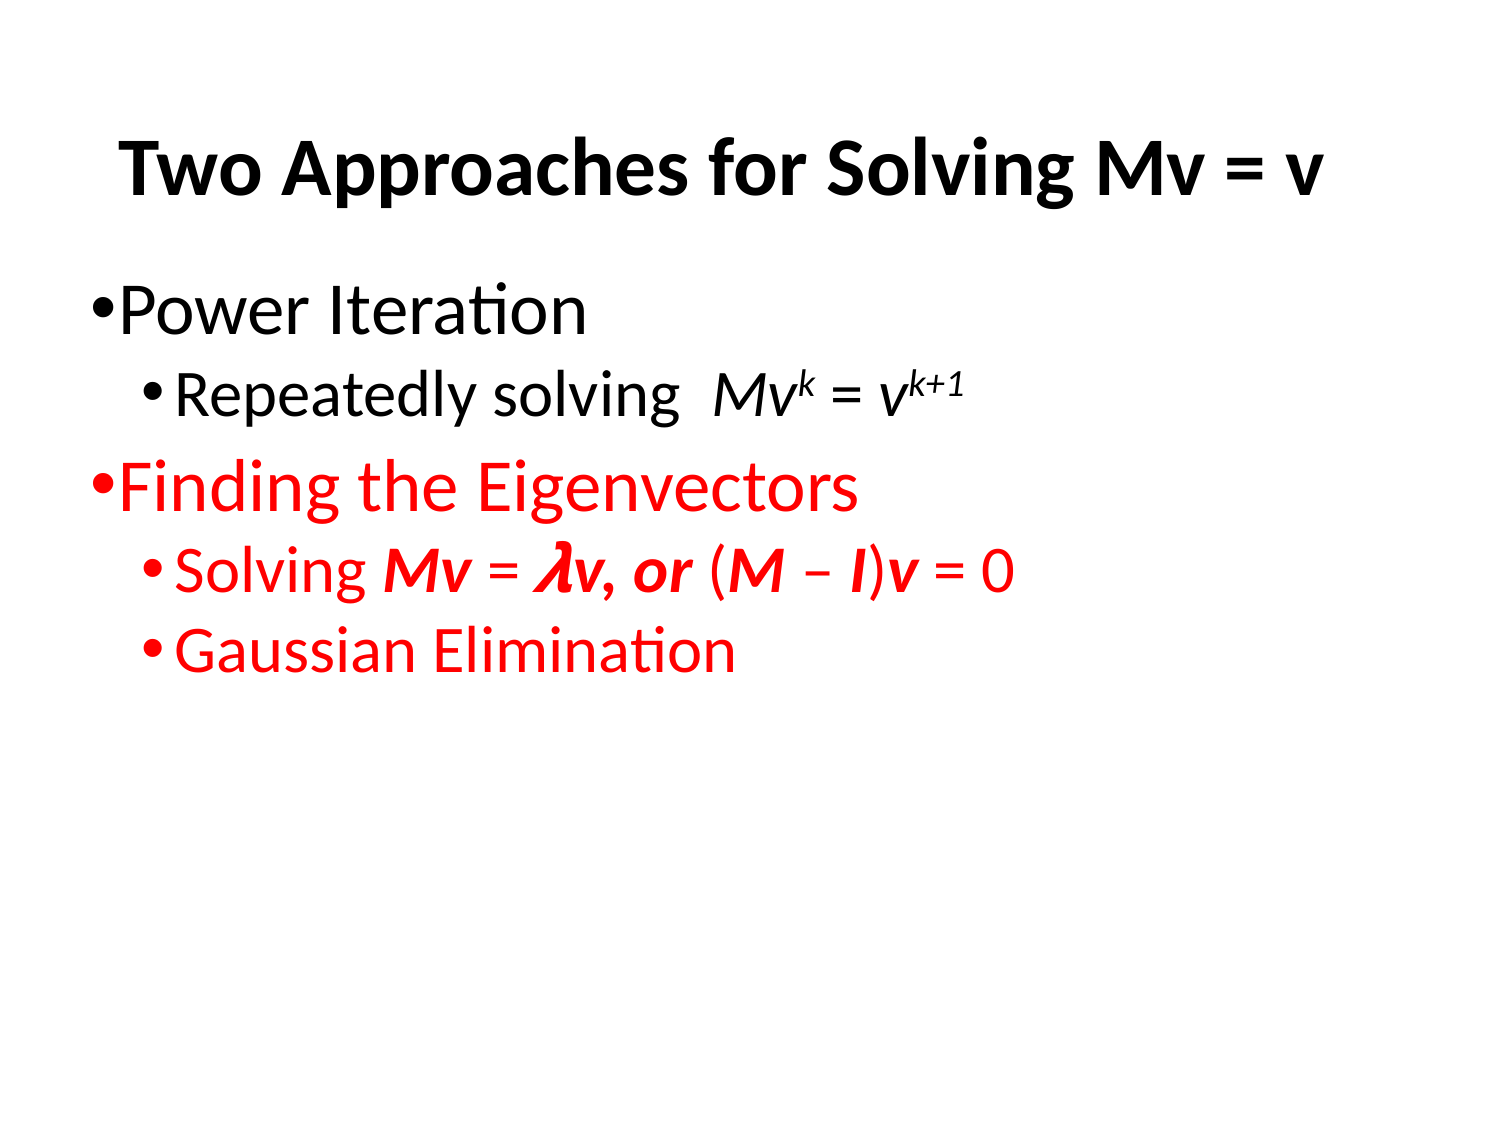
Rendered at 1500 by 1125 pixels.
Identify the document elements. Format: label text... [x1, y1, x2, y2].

title Two Approaches for Solving Mv = v [103, 59, 1397, 262]
list Power Iteration Repeatedly solving Mvk = vk+1 Finding the Eigenvectors Solving Mv = λv, or (M – I)v = 0 Gaussian Elimination [75, 262, 1462, 1005]
